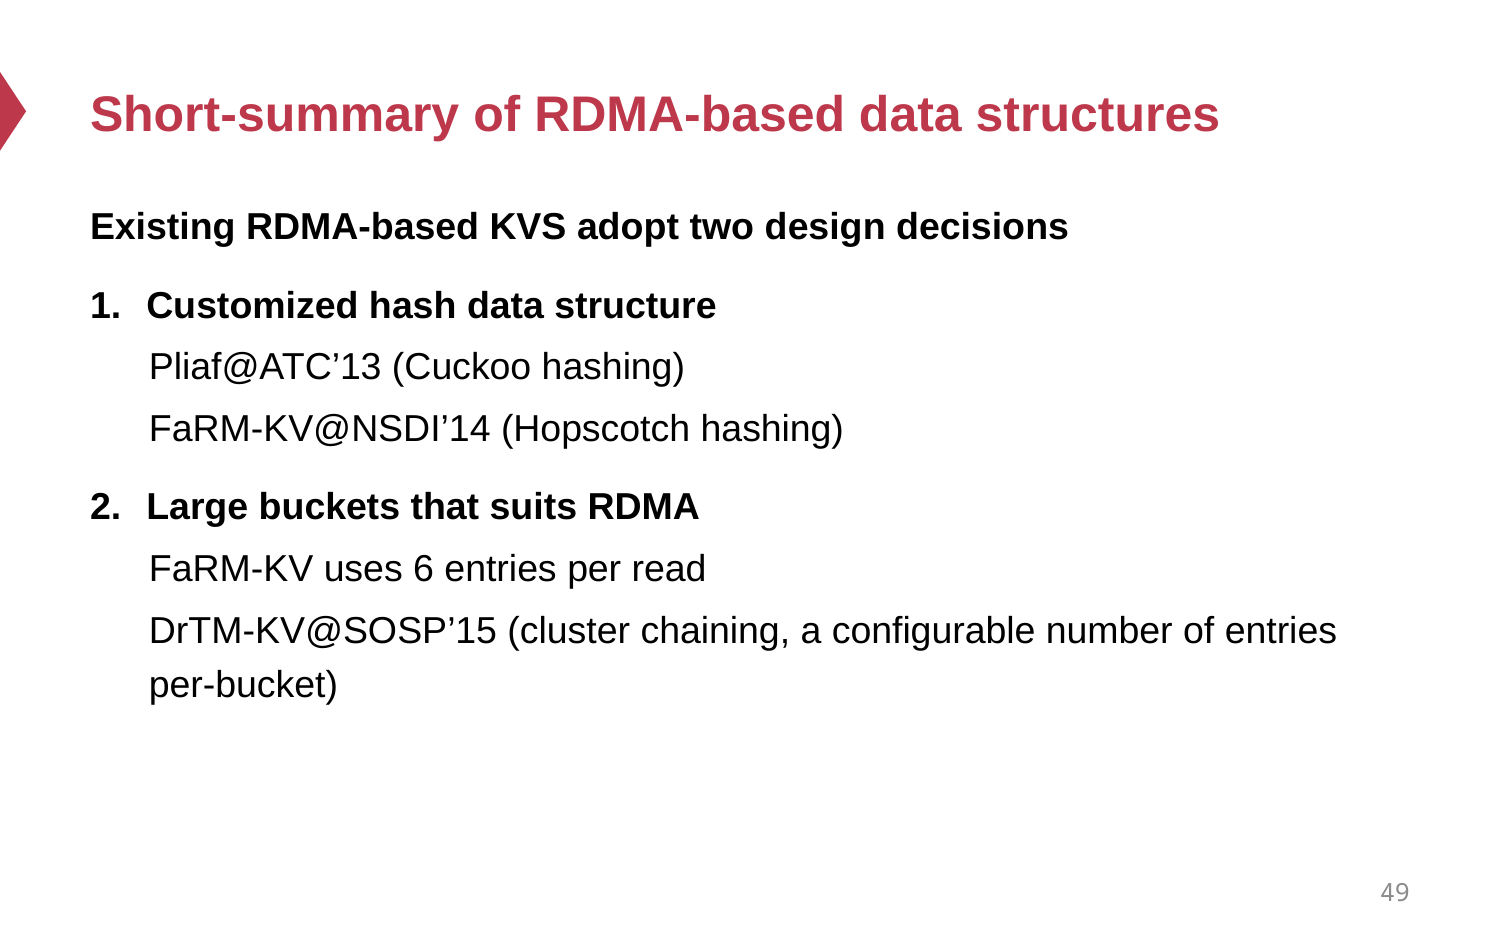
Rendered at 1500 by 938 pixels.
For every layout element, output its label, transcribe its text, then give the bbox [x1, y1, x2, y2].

slide_number 49 [1074, 868, 1425, 919]
title Short-summary of RDMA-based data structures [75, 37, 1425, 185]
list Existing RDMA-based KVS adopt two design decisions Customized hash data structure Pliaf@ATC’13 (Cuckoo hashing) FaRM-KV@NSDI’14 (Hopscotch hashing) Large buckets that suits RDMA FaRM-KV uses 6 entries per read DrTM-KV@SOSP’15 (cluster chaining, a configurable number of entries per-bucket) [75, 185, 1425, 804]
